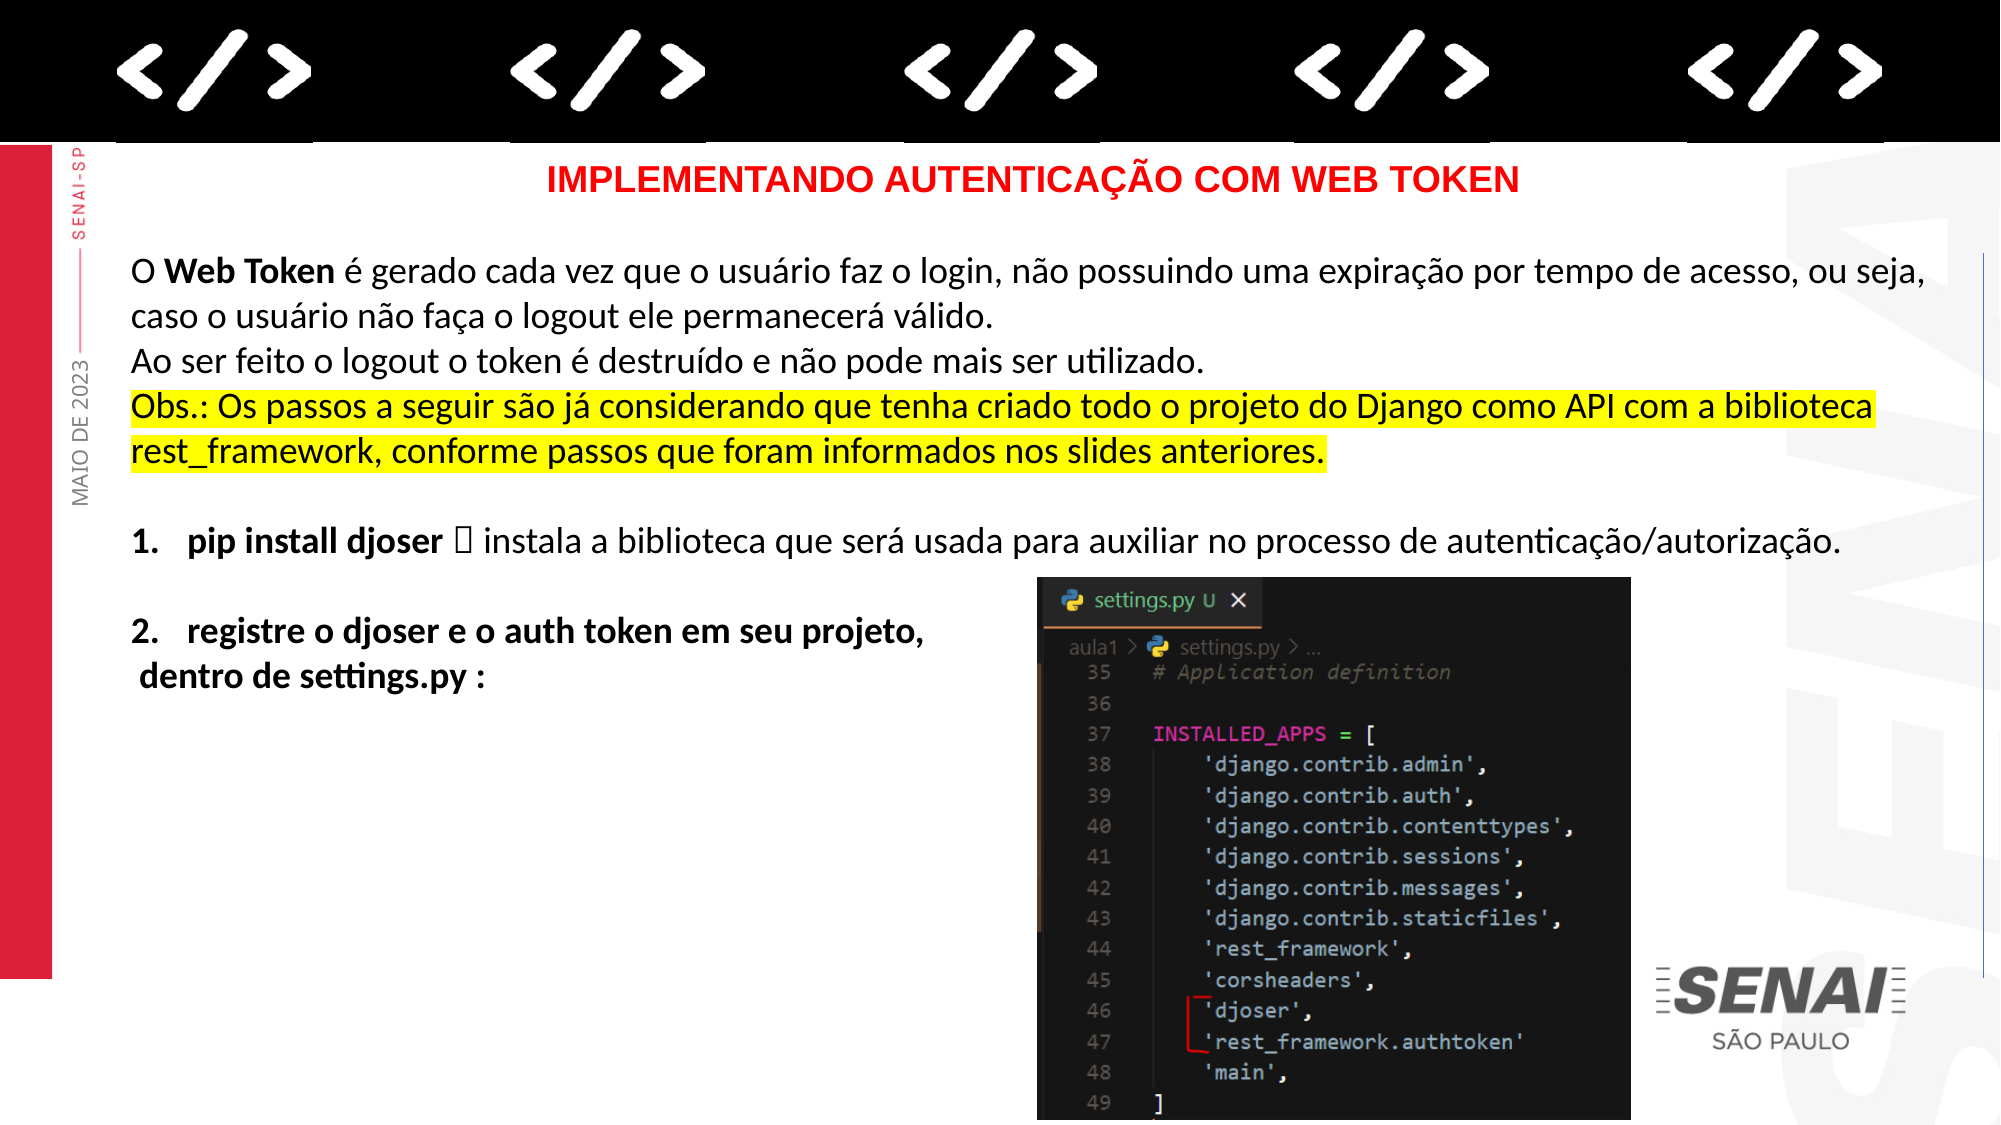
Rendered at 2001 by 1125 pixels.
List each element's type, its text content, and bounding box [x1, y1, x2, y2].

text_box [98, 143, 1915, 1105]
text_box O Web Token é gerado cada vez que o usuário faz o login, não possuindo uma expiração por tempo de acesso, ou seja, caso o usuário não faça o logout ele permanecerá válido. Ao ser feito o logout o token é destruído e não pode mais ser utilizado. Obs.: Os passos a seguir são já considerando que tenha criado todo o projeto do Django como API com a biblioteca rest_framework, conforme passos que foram informados nos slides anteriores. pip install djoser  instala a biblioteca que será usada para auxiliar no processo de autenticação/autorização. registre o djoser e o auth token em seu projeto, dentro de settings.py : [115, 238, 1972, 794]
picture [0, 0, 2001, 1125]
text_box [0, 0, 2000, 143]
list MAIO DE 2023 [61, 345, 98, 570]
text_box IMPLEMENTANDO AUTENTICAÇÃO COM WEB TOKEN [281, 147, 1786, 208]
